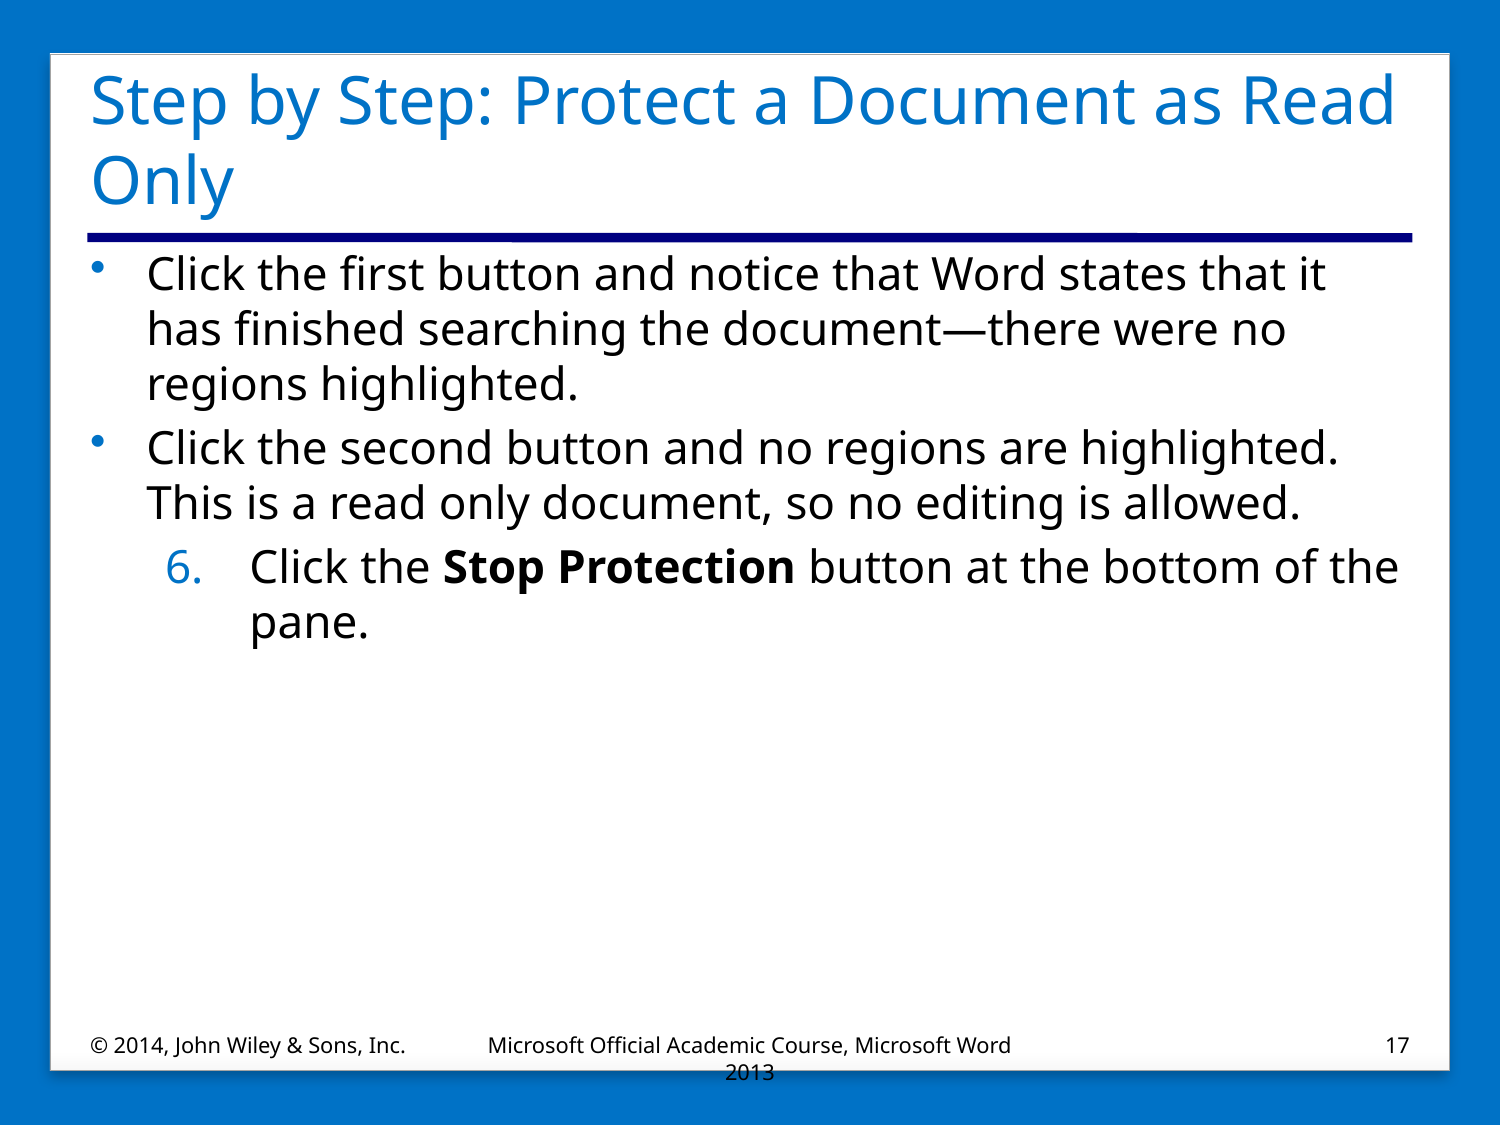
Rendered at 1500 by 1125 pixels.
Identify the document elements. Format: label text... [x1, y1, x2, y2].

list Click the first button and notice that Word states that it has finished searching the document—there were no regions highlighted. Click the second button and no regions are highlighted. This is a read only document, so no editing is allowed. Click the Stop Protection button at the bottom of the pane. [75, 237, 1425, 1063]
slide_number © 2014, John Wiley & Sons, Inc. [74, 1024, 426, 1103]
footer Microsoft Official Academic Course, Microsoft Word 2013 [449, 1024, 1051, 1103]
title Step by Step: Protect a Document as Read Only [74, 74, 1426, 226]
slide_number 17 [1074, 1024, 1426, 1103]
